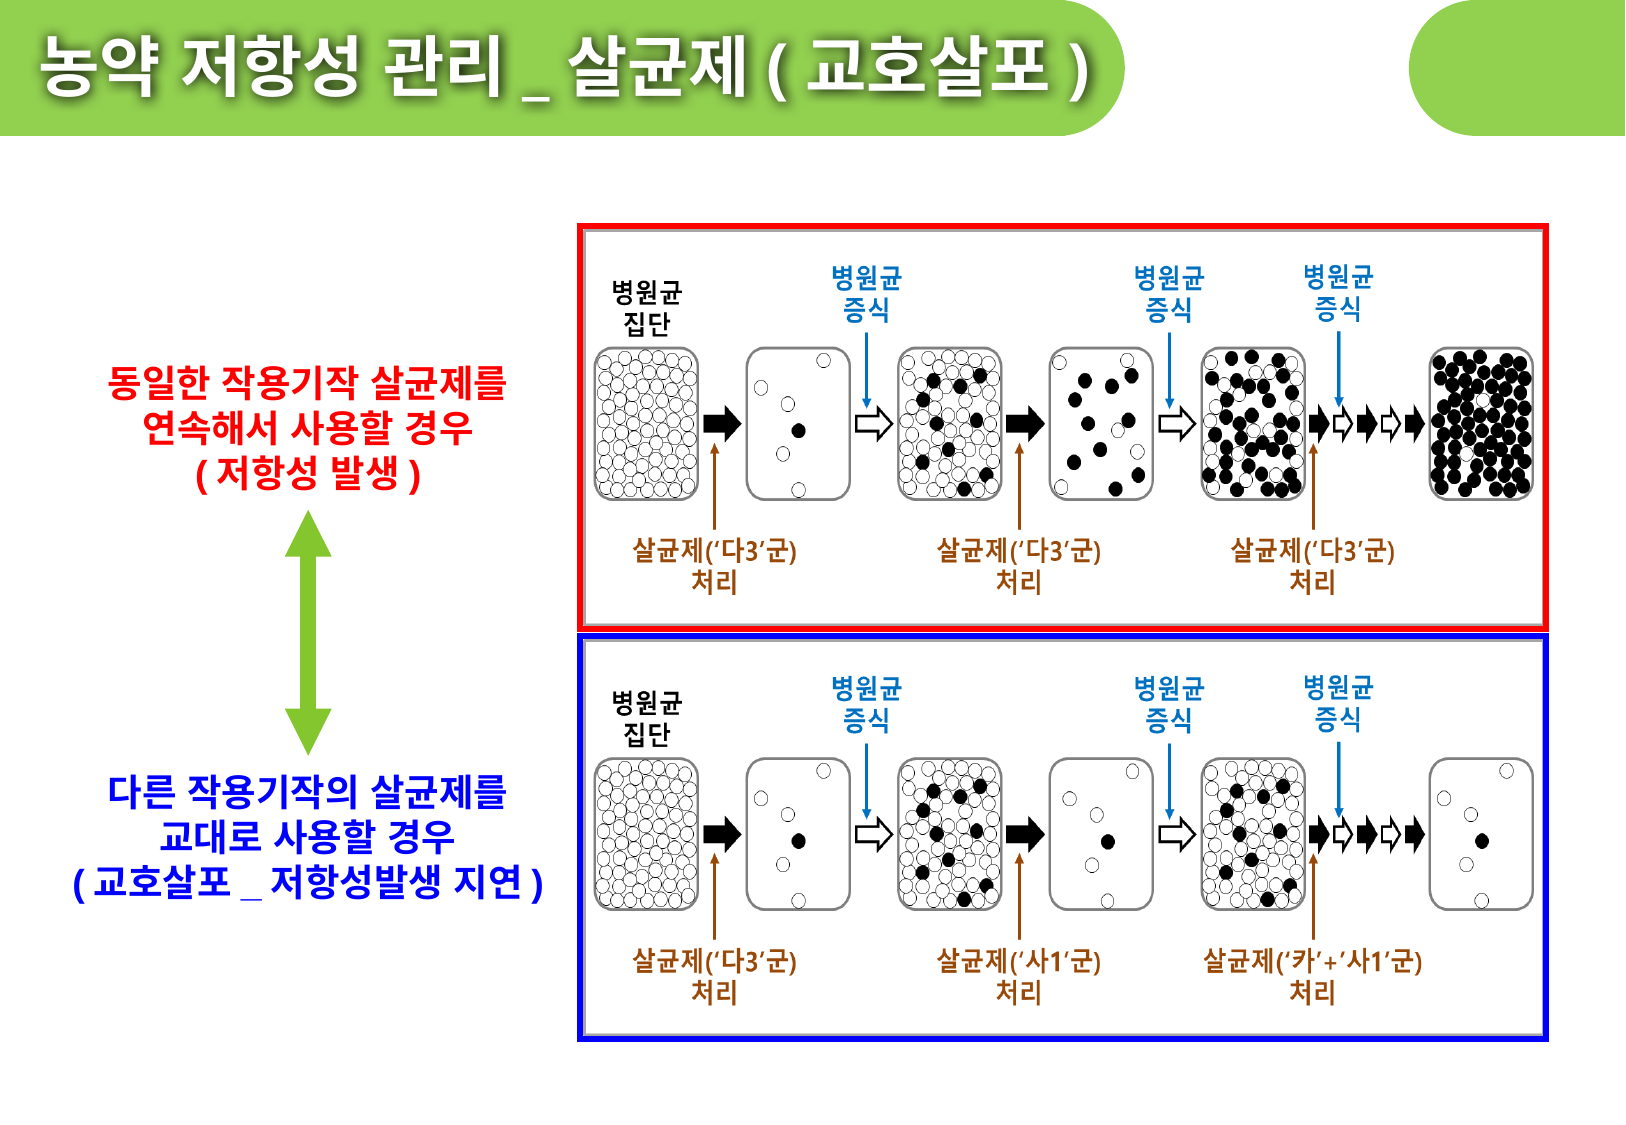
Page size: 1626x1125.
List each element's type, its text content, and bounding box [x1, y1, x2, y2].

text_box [0, 0, 1625, 136]
text_box 다른 작용기작의 살균제를 교대로 사용할 경우 (교호살포_저항성발생 지연) [57, 761, 559, 912]
text_box 동일한 작용기작 살균제를 연속해서 사용할 경우 (저항성 발생) [93, 352, 524, 502]
picture [583, 229, 1544, 626]
picture [583, 639, 1544, 1036]
